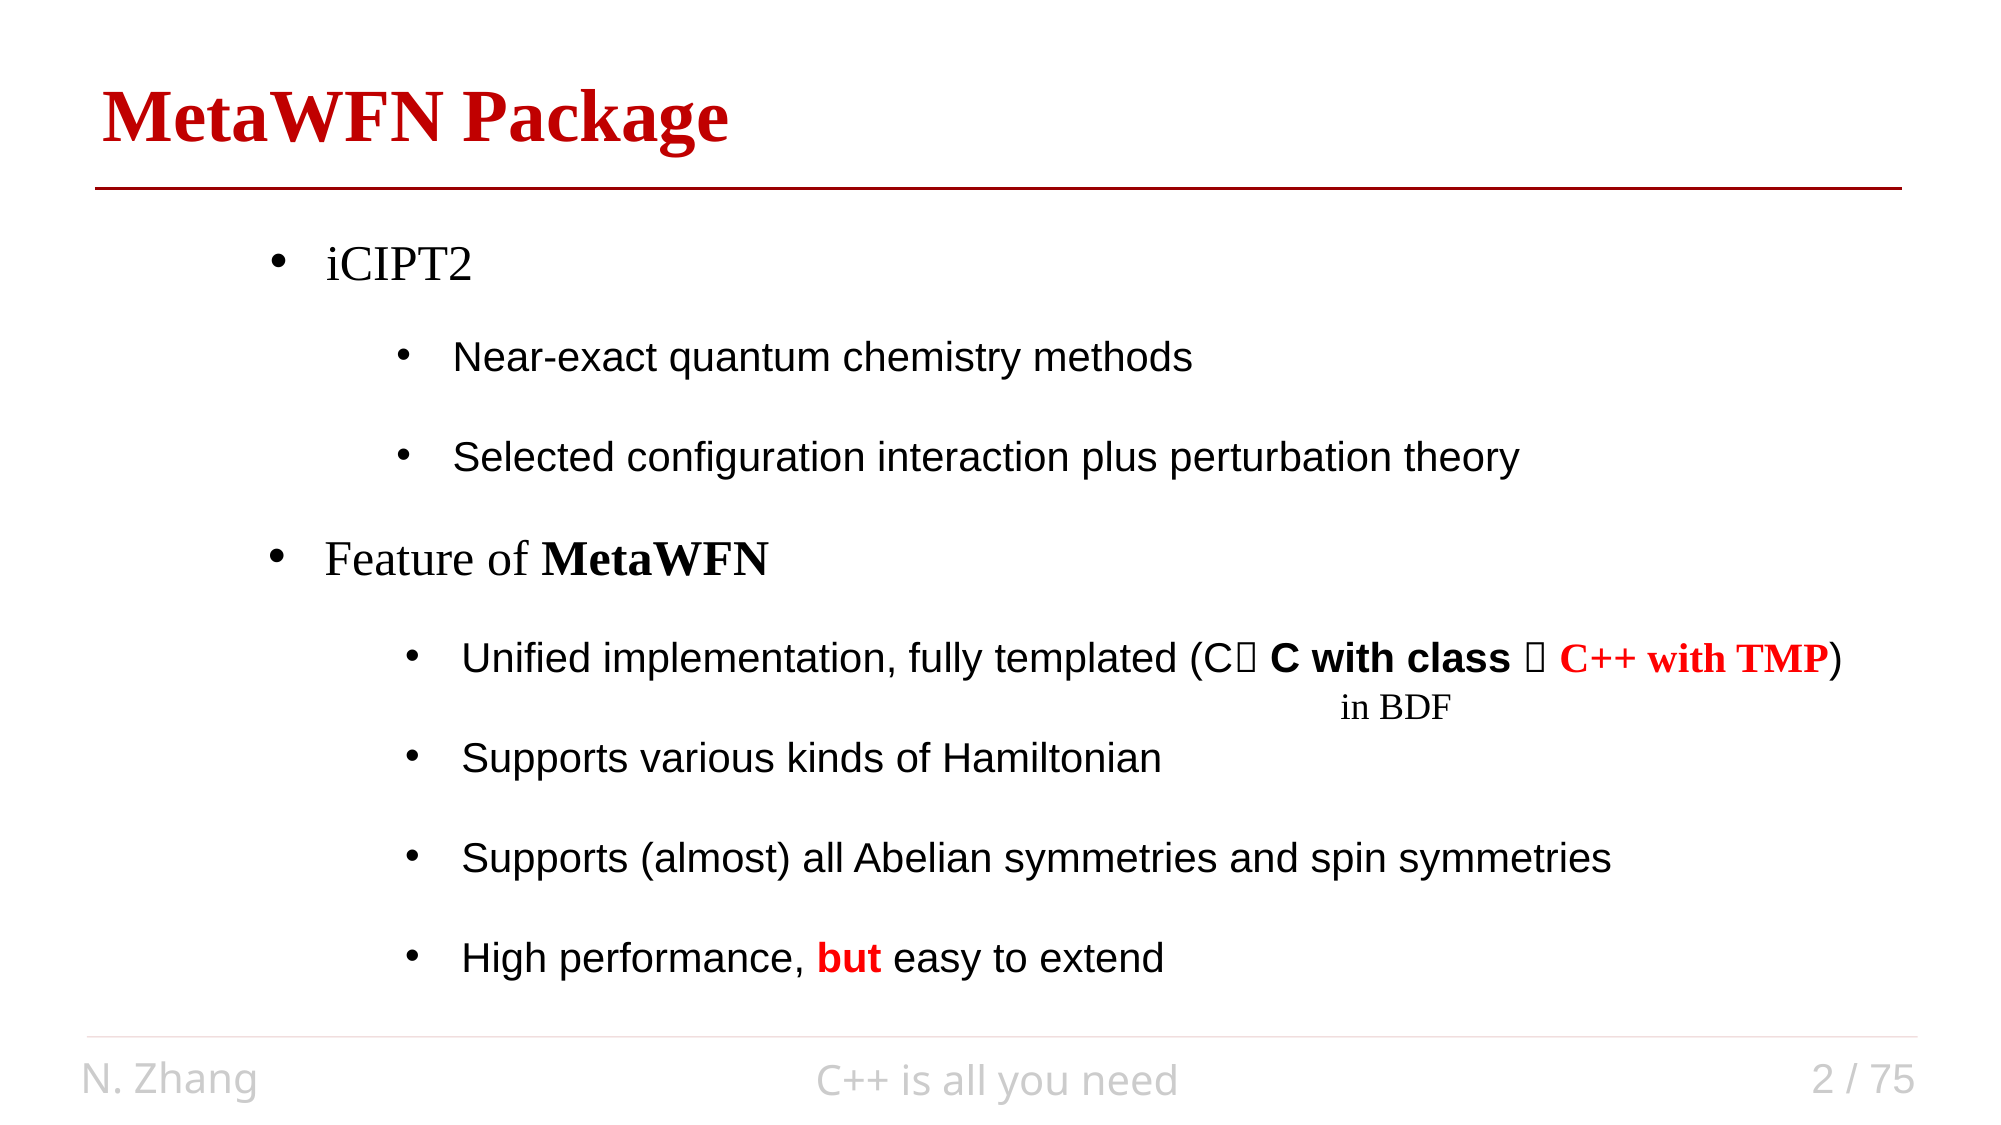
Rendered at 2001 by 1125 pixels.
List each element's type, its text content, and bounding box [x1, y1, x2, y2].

text_box MetaWFN Package [88, 58, 1166, 164]
text_box Near-exact quantum chemistry methods Selected configuration interaction plus perturbation theory [381, 322, 1559, 487]
text_box Feature of MetaWFN [253, 517, 785, 593]
text_box in BDF [1325, 674, 1467, 735]
text_box N. Zhang [65, 1044, 274, 1110]
text_box iCIPT2 [255, 223, 489, 298]
text_box Unified implementation, fully templated (C C with class  C++ with TMP) Supports various kinds of Hamiltonian Supports (almost) all Abelian symmetries and spin symmetries High performance, but easy to extend [390, 622, 1859, 988]
text_box 2 / 75 [1796, 1044, 1931, 1110]
text_box C++ is all you need [800, 1046, 1195, 1112]
